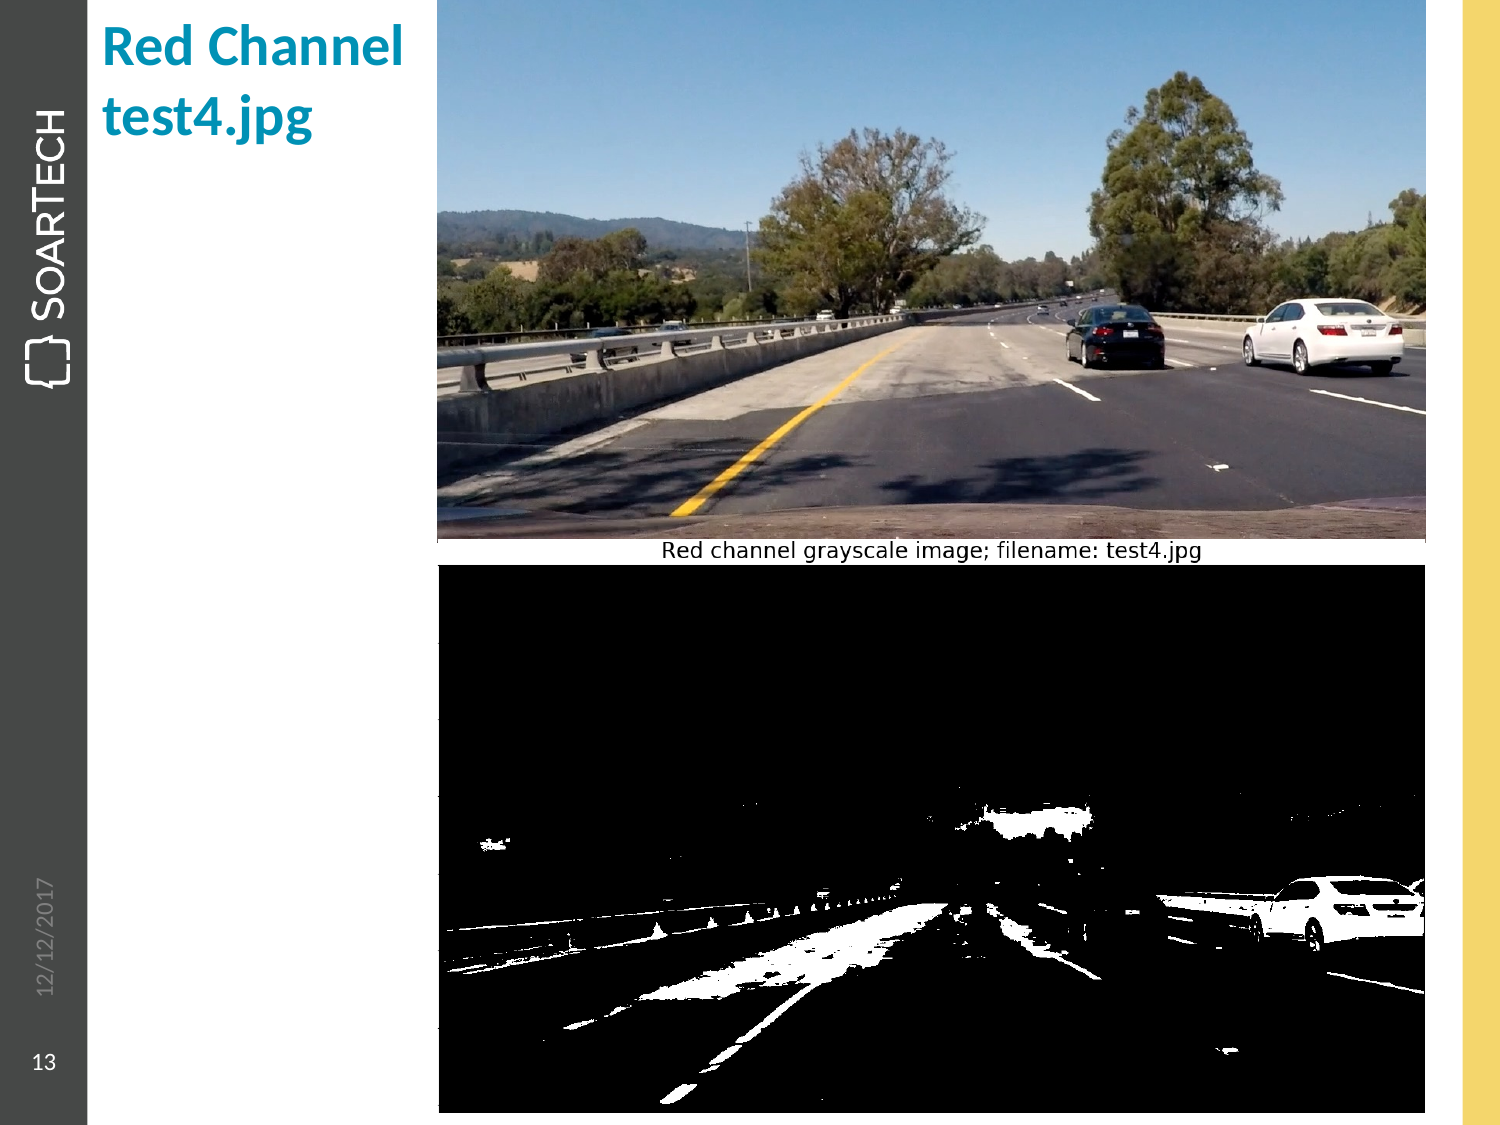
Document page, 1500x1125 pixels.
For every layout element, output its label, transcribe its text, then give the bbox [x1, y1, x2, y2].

picture [437, 0, 1426, 1113]
title Red Channel test4.jpg [87, 0, 432, 363]
slide_number 13 [0, 1037, 88, 1088]
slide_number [20, 862, 71, 1026]
picture [25, 111, 70, 389]
